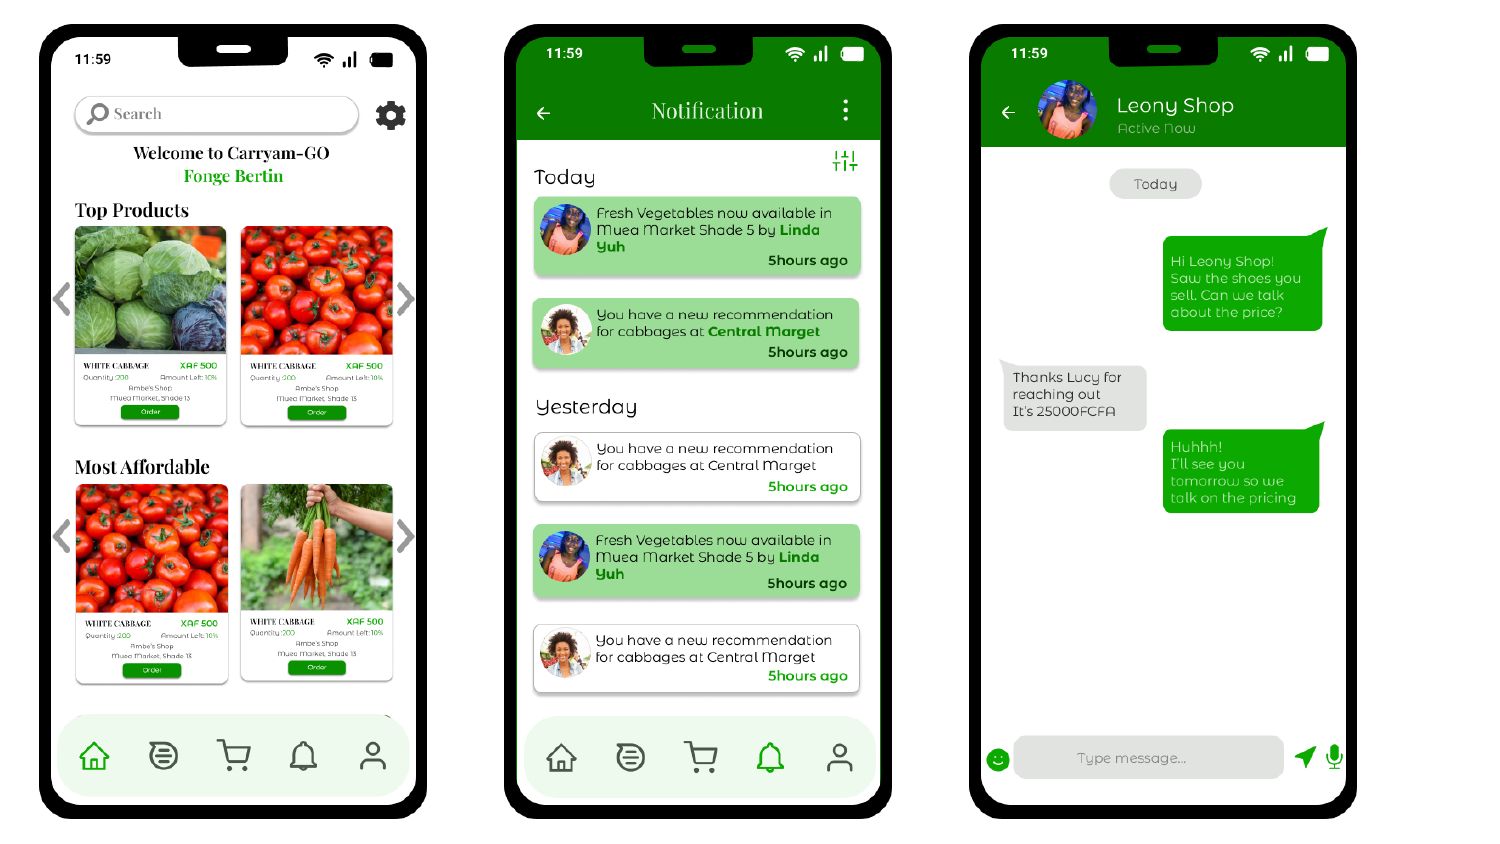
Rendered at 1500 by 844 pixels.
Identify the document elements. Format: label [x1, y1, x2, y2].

picture [24, 24, 427, 819]
picture [969, 24, 1357, 819]
picture [504, 24, 892, 819]
